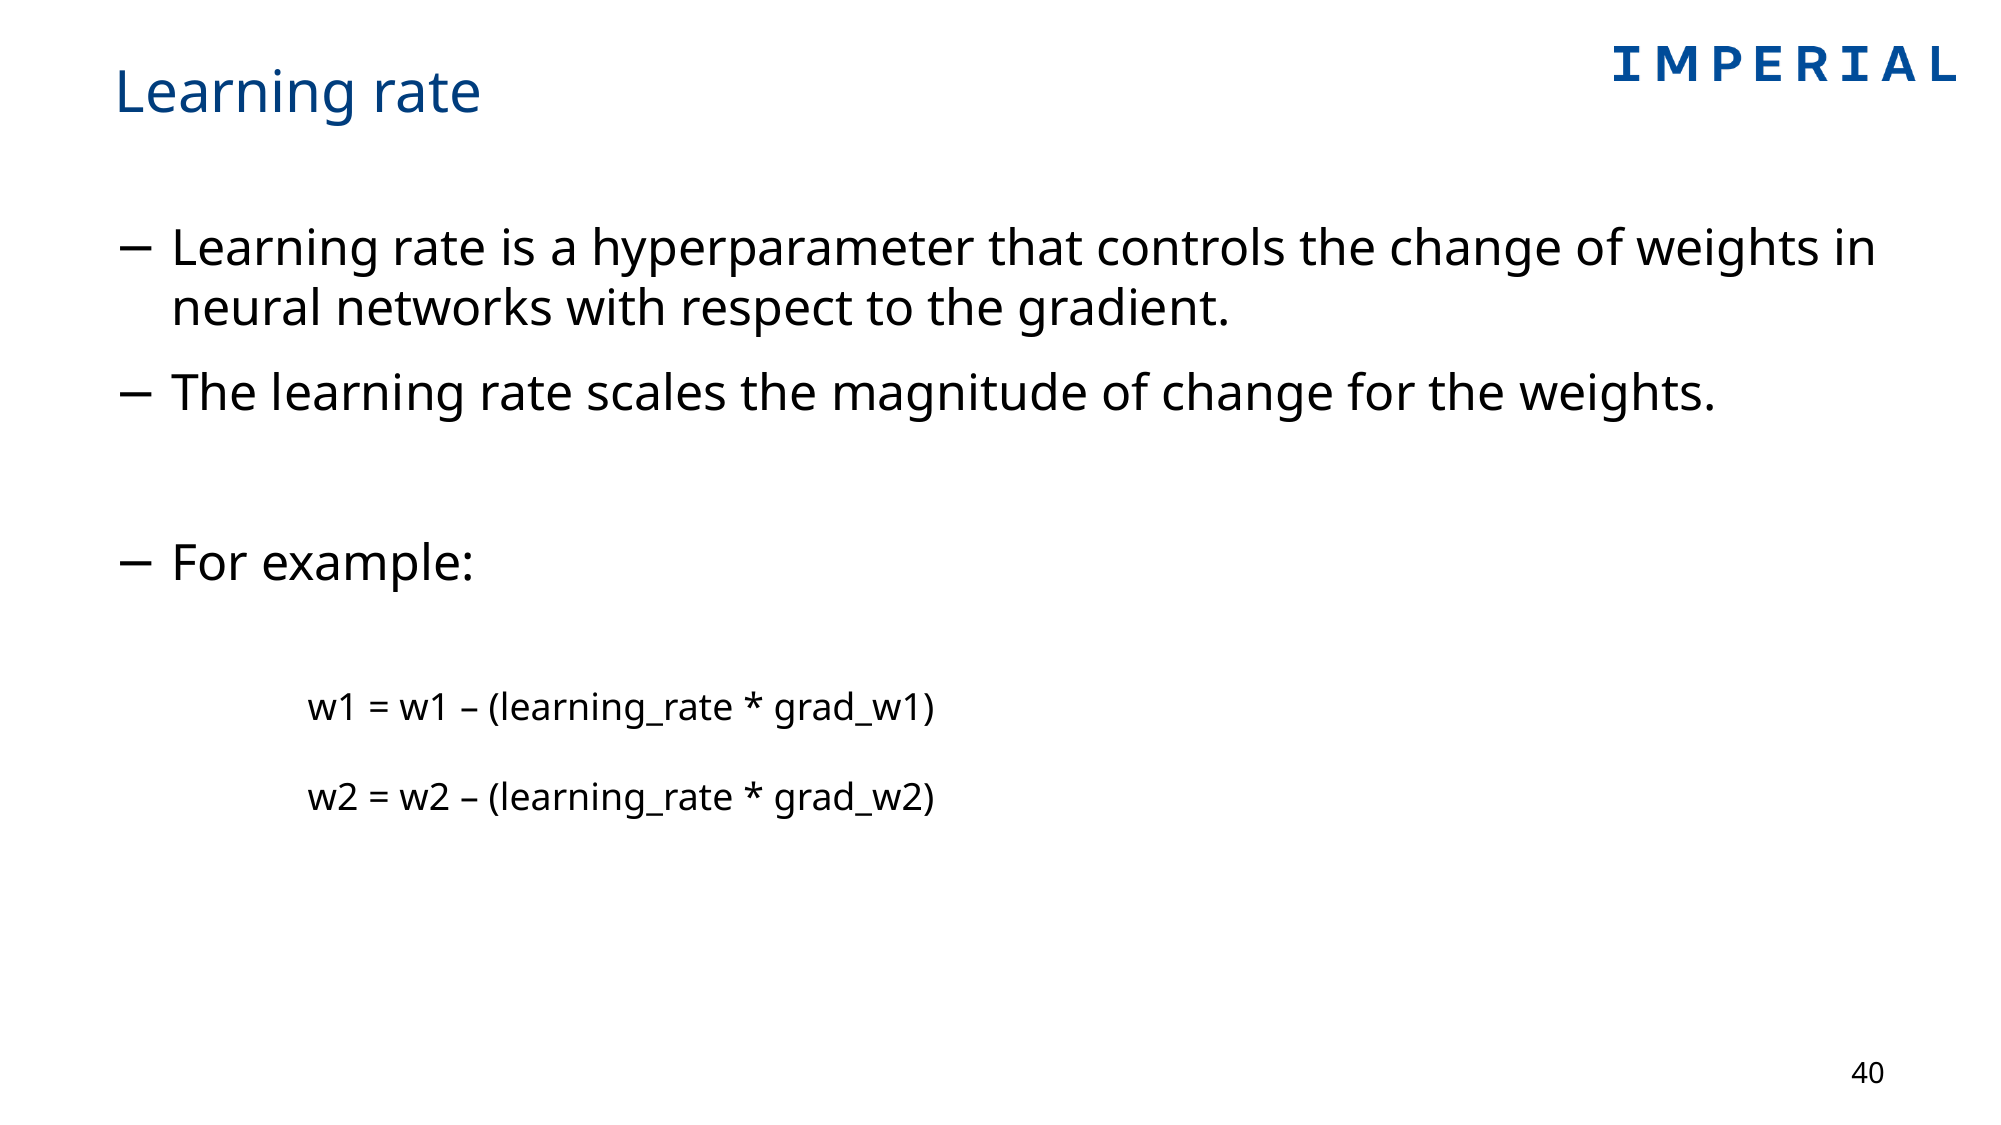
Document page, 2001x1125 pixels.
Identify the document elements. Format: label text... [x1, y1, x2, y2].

picture [1900, 46, 1956, 81]
list Learning rate is a hyperparameter that controls the change of weights in neural networks with respect to the gradient. The learning rate scales the magnitude of change for the weights. For example: [99, 208, 1900, 1024]
title Learning rate [99, 0, 1900, 184]
slide_number 40 [1433, 1046, 1901, 1103]
text_box w1 = w1 – (learning_rate * grad_w1) w2 = w2 – (learning_rate * grad_w2) [292, 675, 950, 826]
